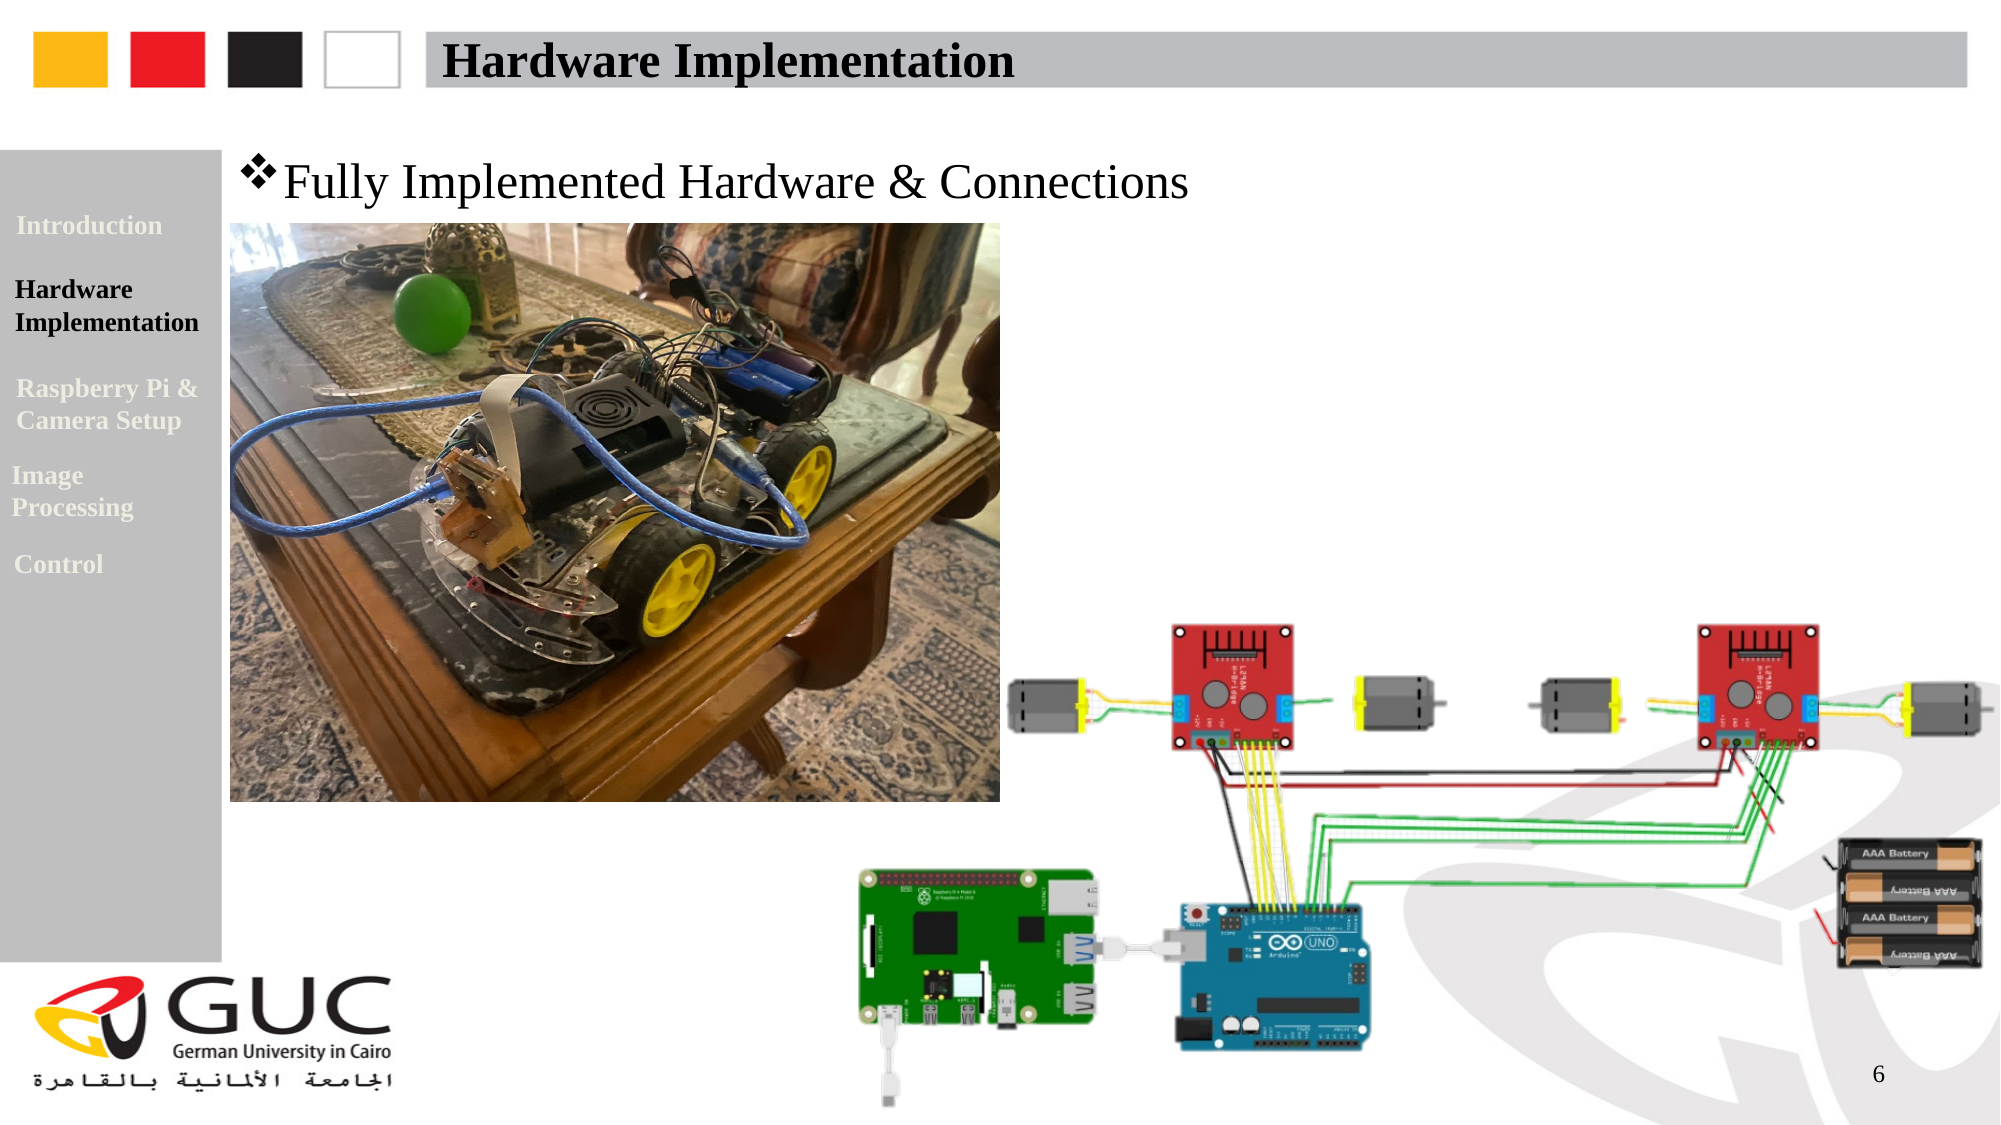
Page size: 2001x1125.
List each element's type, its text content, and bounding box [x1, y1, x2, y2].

text_box Raspberry Pi & Camera Setup [1, 362, 221, 443]
title Hardware Implementation [427, 20, 1961, 72]
text_box Introduction [1, 199, 178, 248]
text_box Image Processing [0, 449, 212, 530]
text_box Fully Implemented Hardware & Connections [221, 140, 1616, 216]
picture [0, 0, 2001, 1125]
text_box [0, 148, 224, 964]
text_box Control [0, 539, 215, 587]
text_box Hardware Implementation [0, 264, 222, 344]
